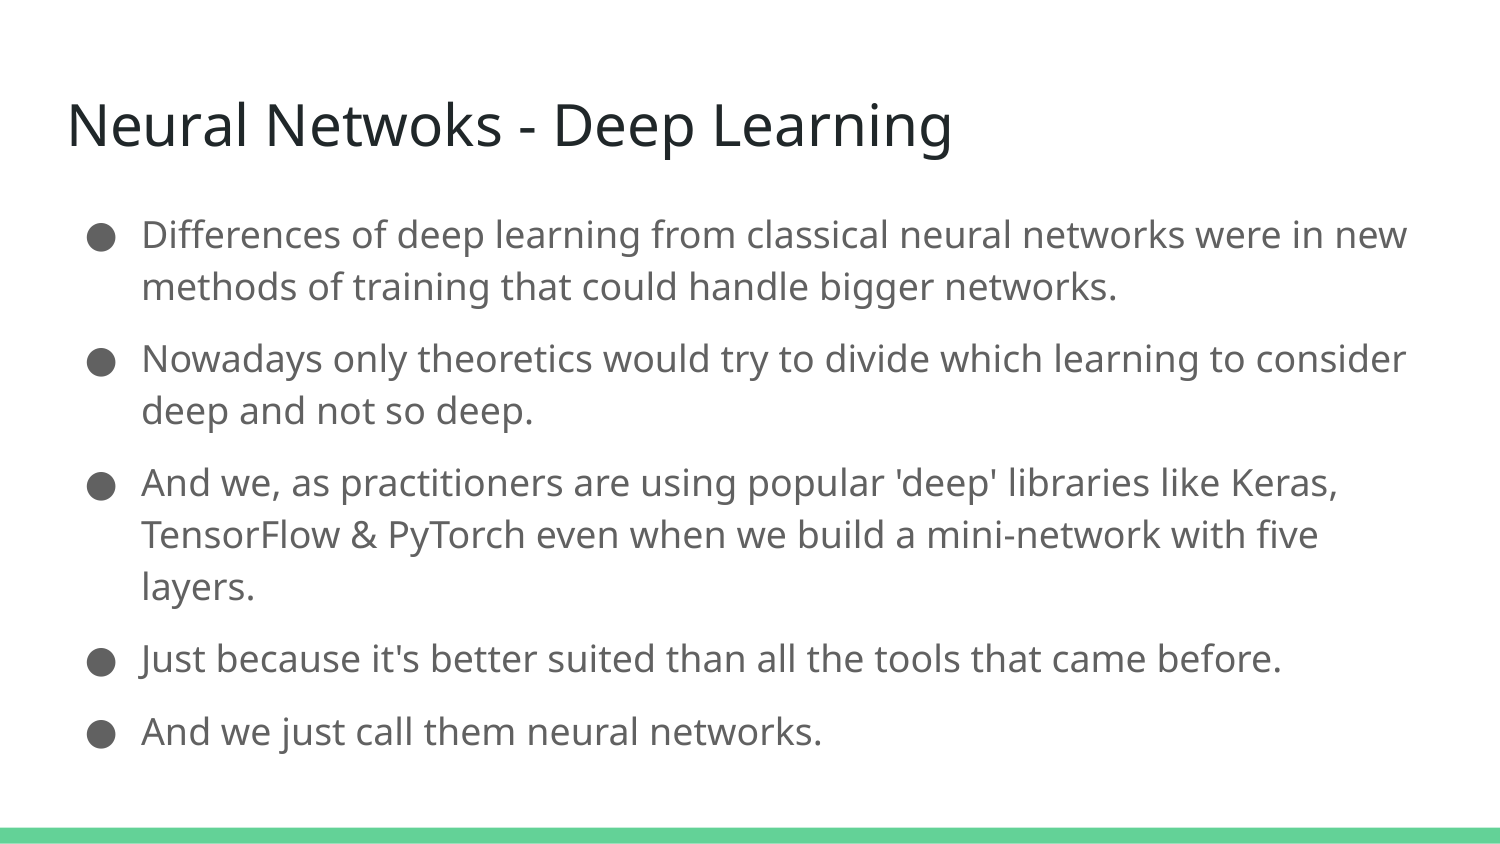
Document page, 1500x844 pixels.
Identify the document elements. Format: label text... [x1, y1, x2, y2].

list Differences of deep learning from classical neural networks were in new methods of training that could handle bigger networks. Nowadays only theoretics would try to divide which learning to consider deep and not so deep. And we, as practitioners are using popular 'deep' libraries like Keras, TensorFlow & PyTorch even when we build a mini-network with five layers. Just because it's better suited than all the tools that came before. And we just call them neural networks. [51, 189, 1449, 750]
title Neural Netwoks - Deep Learning [51, 72, 1449, 167]
